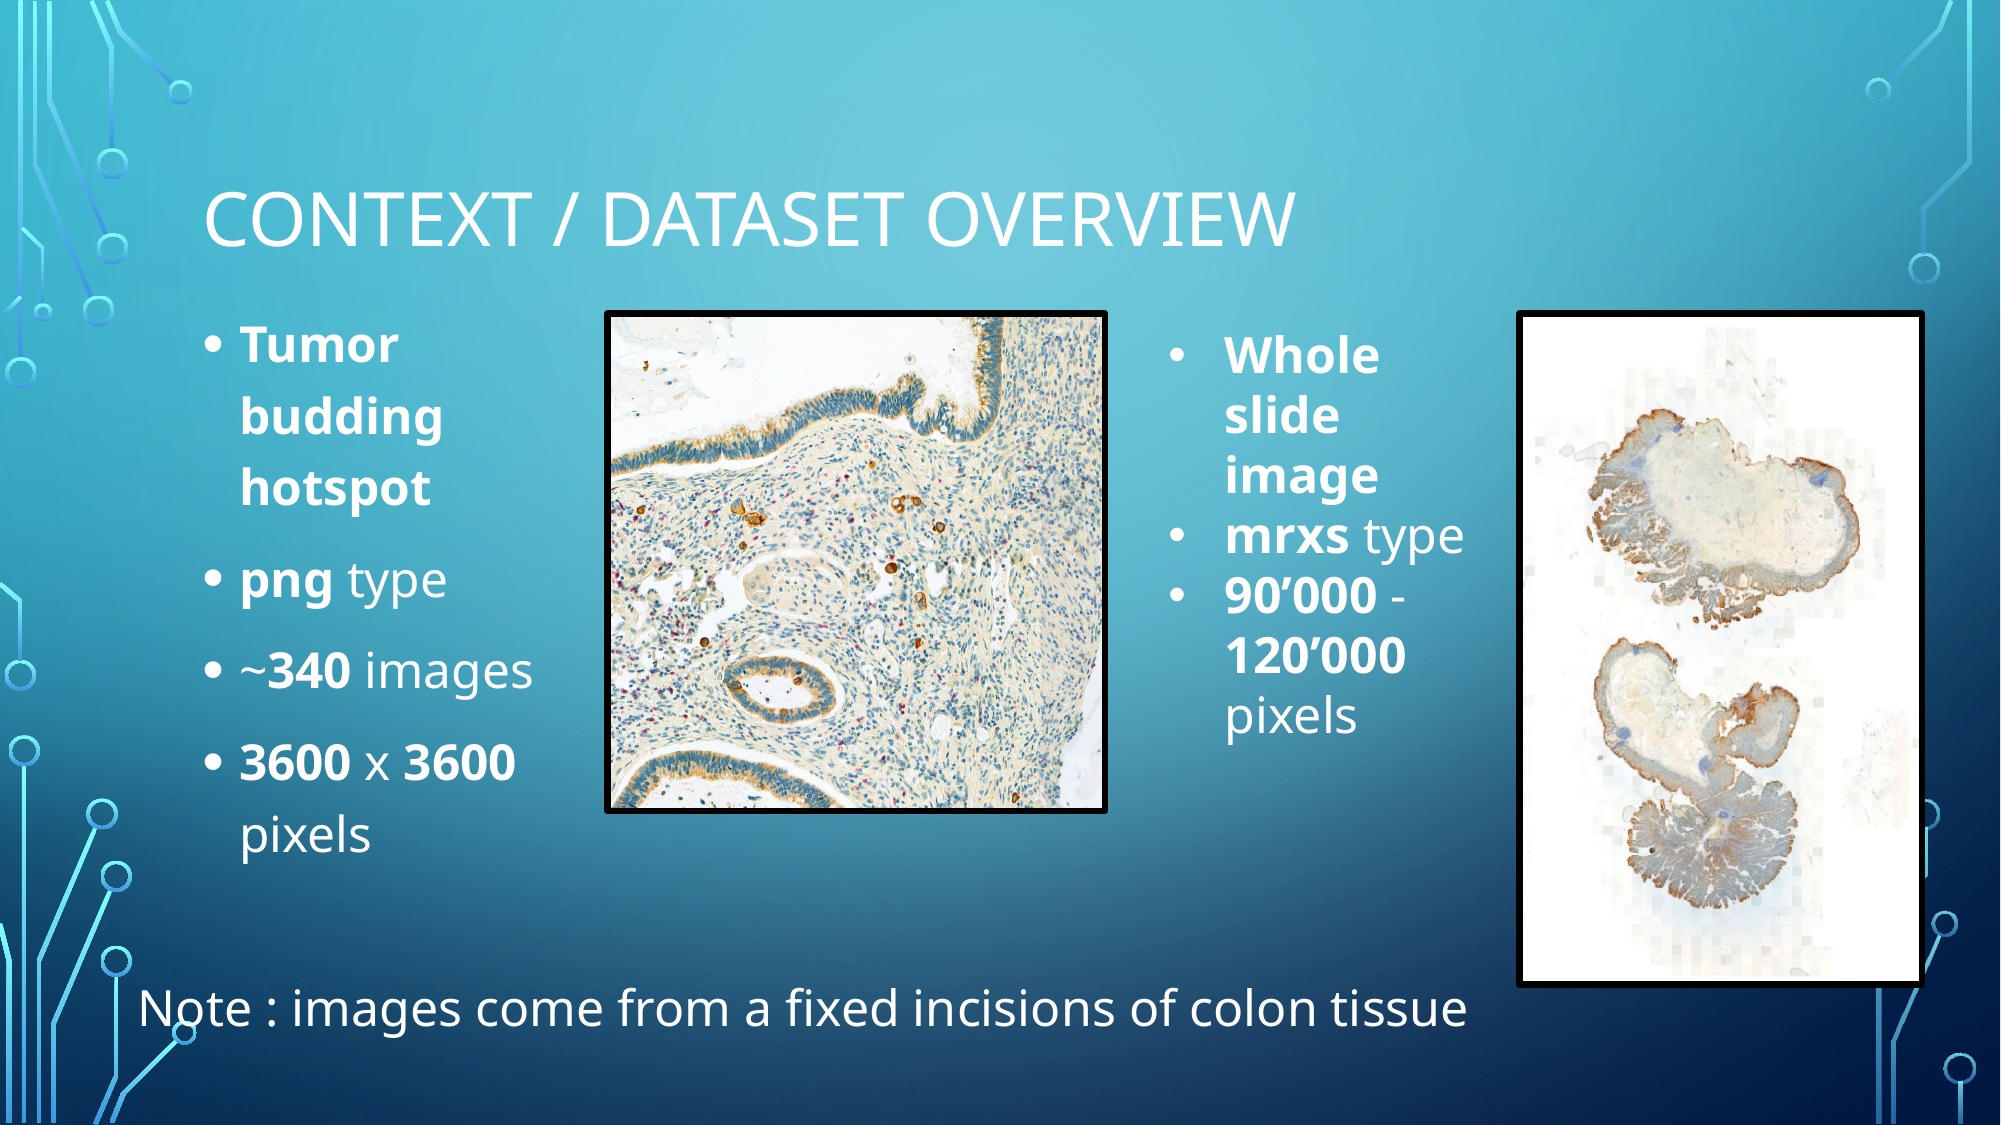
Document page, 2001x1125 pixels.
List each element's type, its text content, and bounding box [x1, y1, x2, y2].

list Tumor budding hotspot png type ~340 images 3600 x 3600 pixels [187, 294, 611, 875]
text_box Note : images come from a fixed incisions of colon tissue [123, 969, 1485, 1045]
text_box Whole slide image mrxs type 90’000 - 120’000 pixels [1153, 316, 1491, 752]
picture [1522, 316, 1919, 982]
title Context / Dataset overview [187, 101, 1813, 344]
picture [610, 316, 1102, 809]
